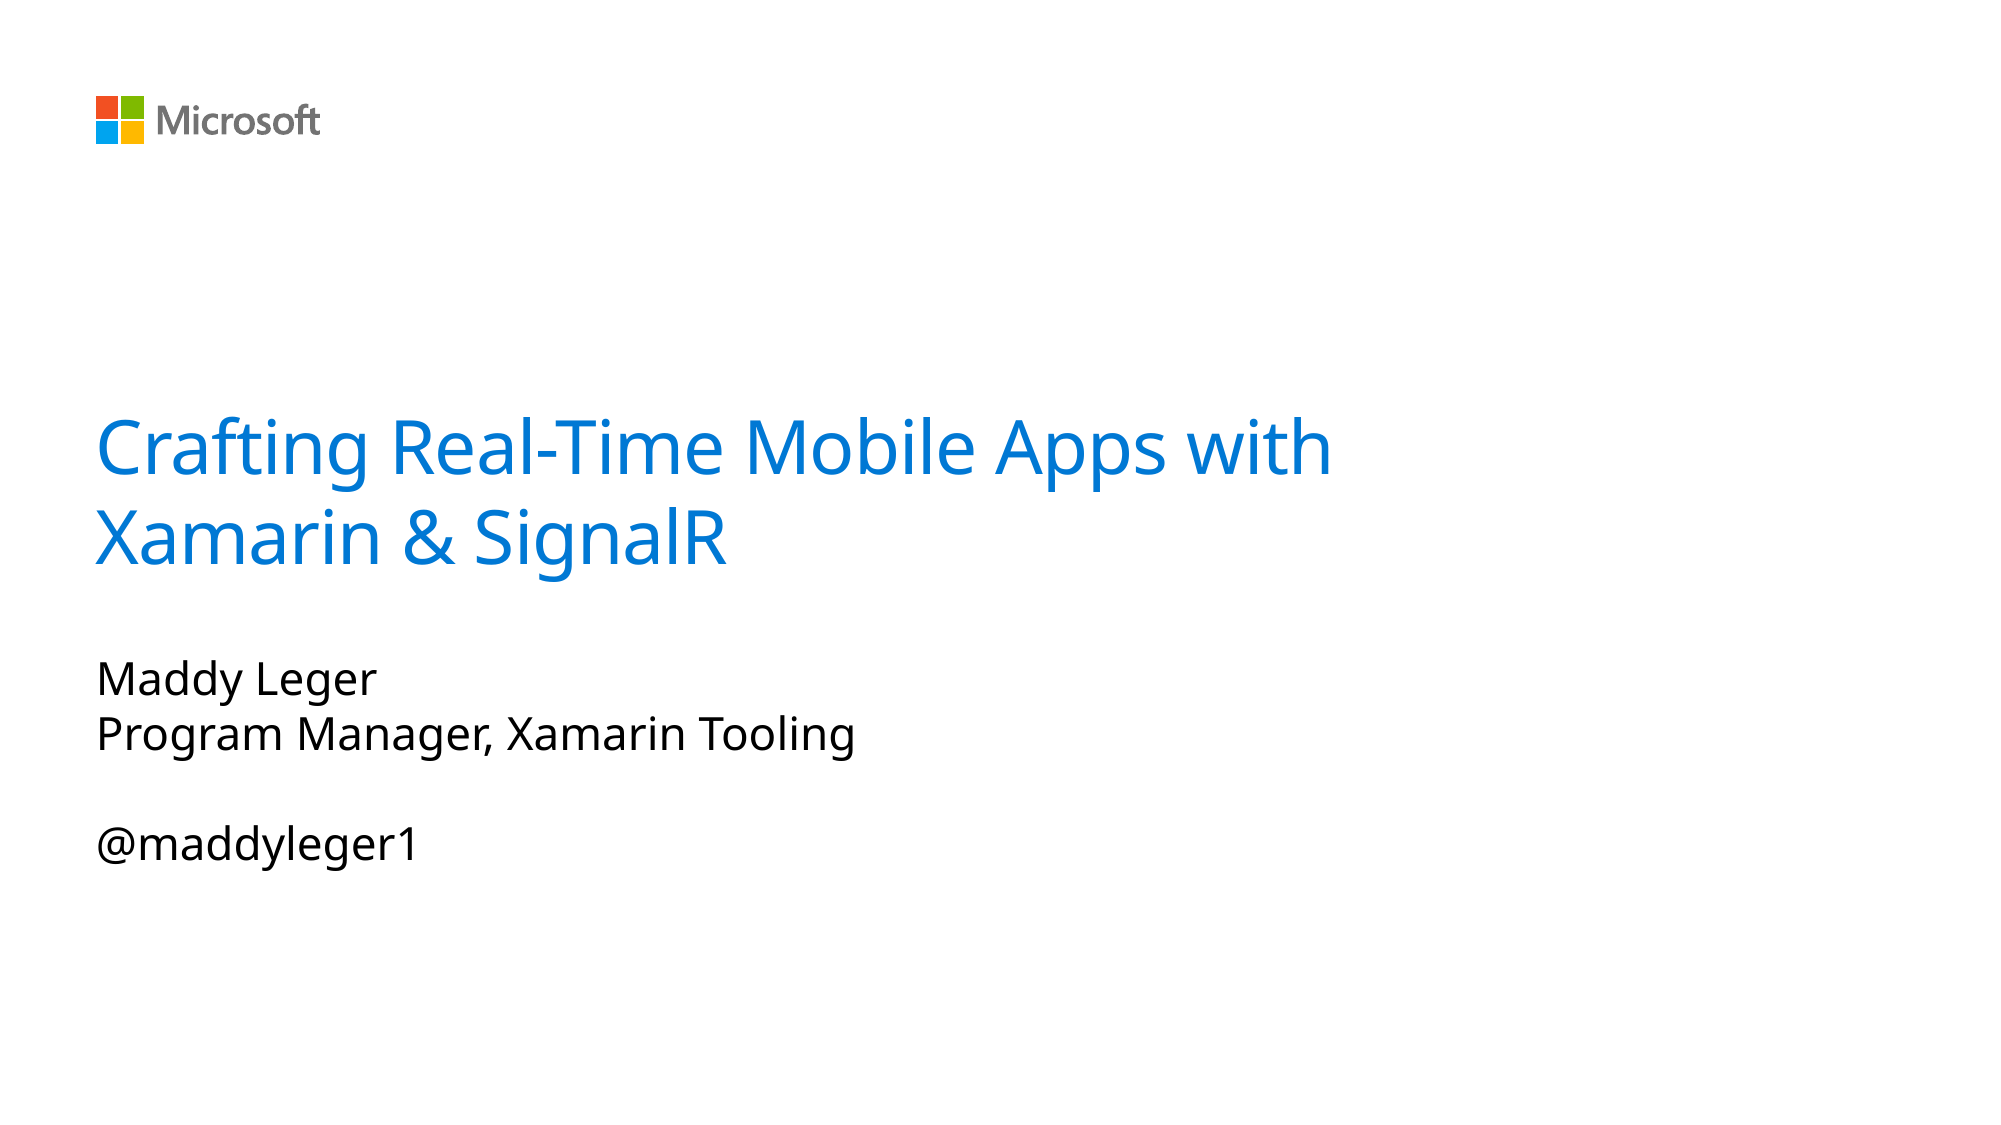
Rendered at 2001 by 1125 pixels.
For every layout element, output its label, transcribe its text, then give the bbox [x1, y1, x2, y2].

title Crafting Real-Time Mobile Apps with Xamarin & SignalR [95, 397, 1596, 580]
list Maddy Leger Program Manager, Xamarin Tooling @maddyleger1 [95, 650, 1596, 706]
